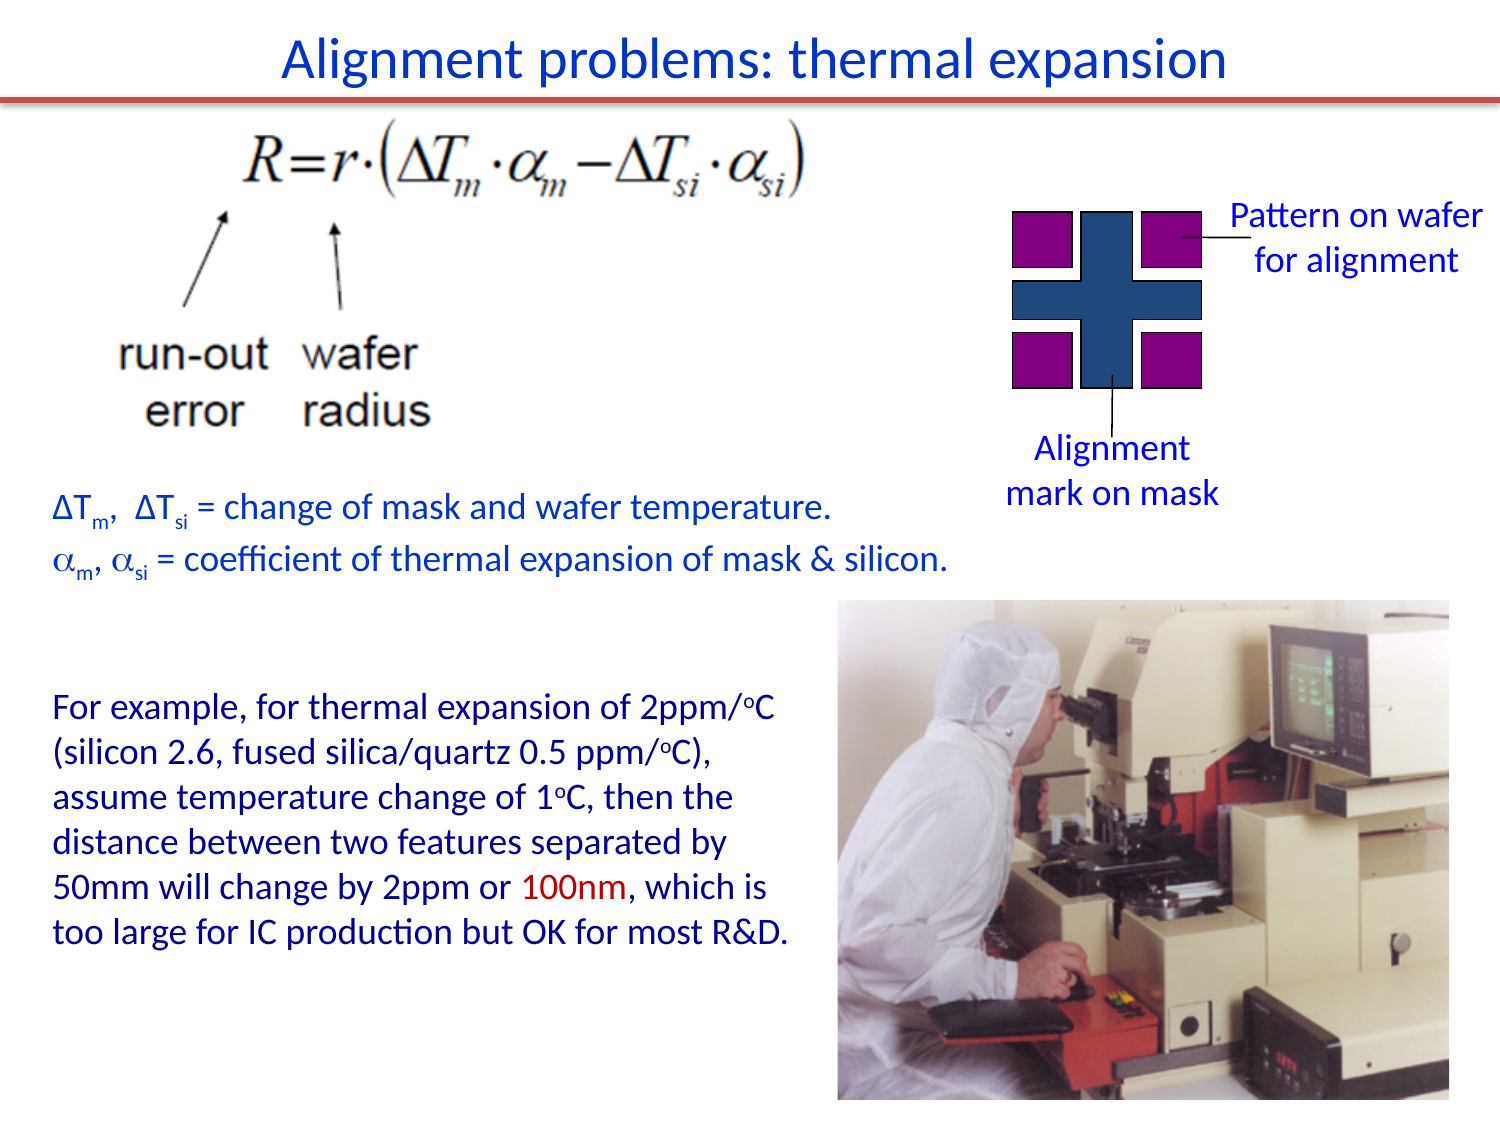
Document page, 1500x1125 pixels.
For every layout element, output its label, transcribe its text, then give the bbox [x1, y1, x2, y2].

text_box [37, 112, 976, 582]
text_box [1012, 332, 1073, 389]
text_box For example, for thermal expansion of 2ppm/oC (silicon 2.6, fused silica/quartz 0.5 ppm/oC), assume temperature change of 1oC, then the distance between two features separated by 50mm will change by 2ppm or 100nm, which is too large for IC production but OK for most R&D. [37, 674, 825, 960]
text_box Alignment mark on mask [987, 416, 1238, 521]
text_box [1141, 332, 1202, 389]
text_box Alignment problems: thermal expansion [266, 12, 1244, 98]
picture [837, 599, 1450, 1101]
text_box [1012, 212, 1202, 389]
text_box [1012, 212, 1073, 268]
text_box Pattern on wafer for alignment [1213, 182, 1500, 287]
text_box [1141, 212, 1202, 268]
